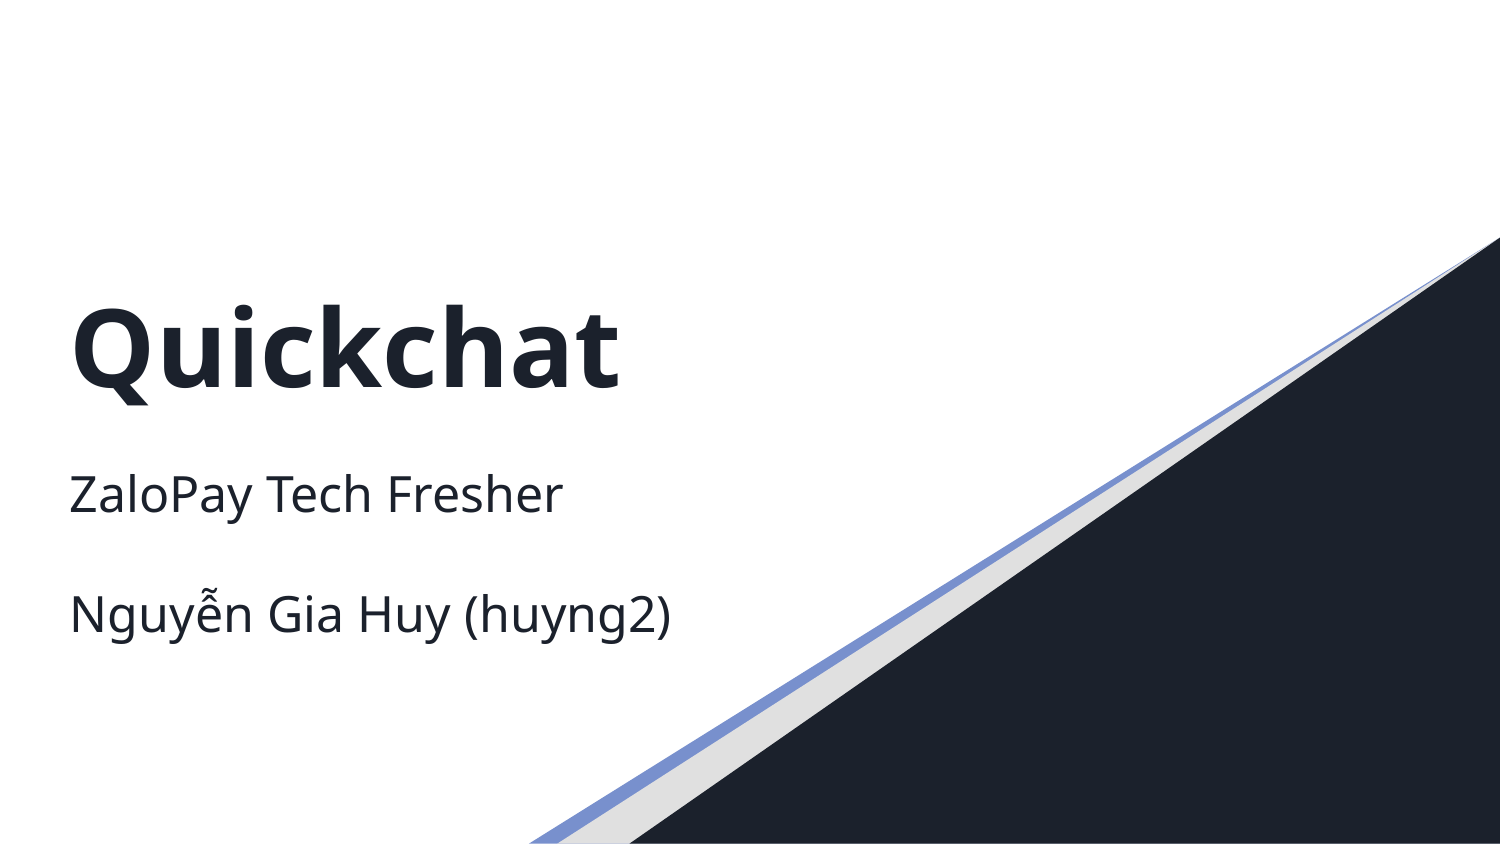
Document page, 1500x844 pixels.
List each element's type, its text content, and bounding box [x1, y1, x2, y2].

subtitle ZaloPay Tech Fresher Nguyễn Gia Huy (huyng2) [54, 447, 698, 712]
title Quickchat [54, 152, 959, 425]
